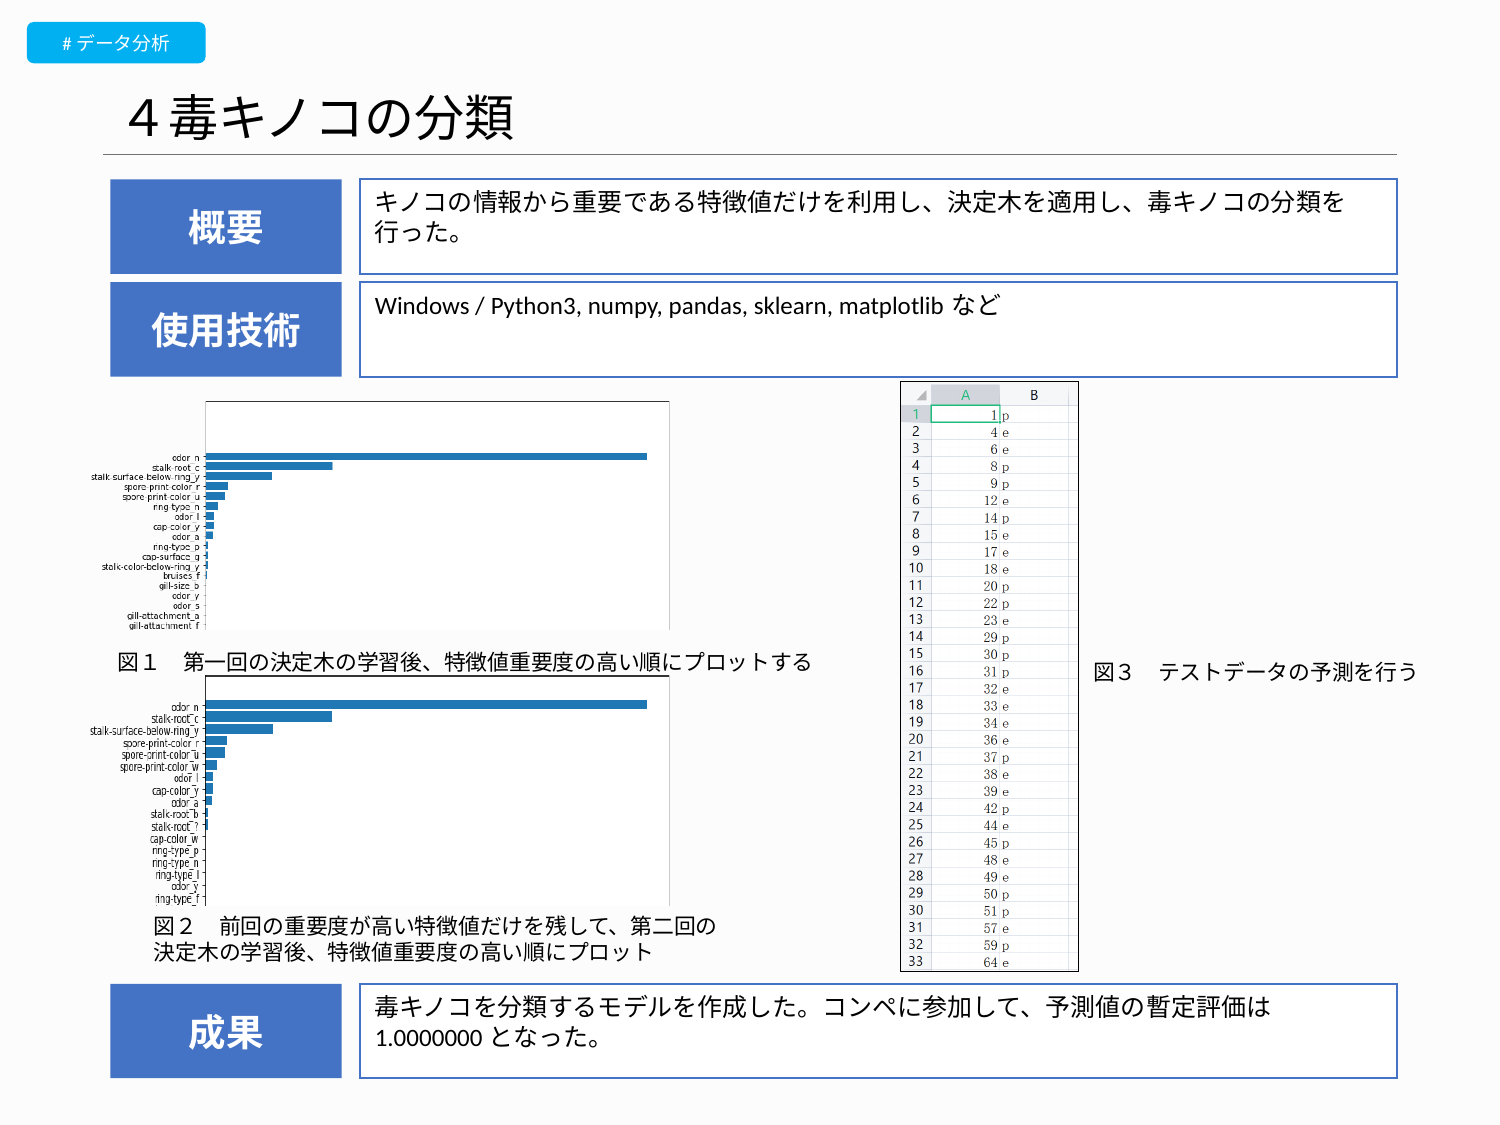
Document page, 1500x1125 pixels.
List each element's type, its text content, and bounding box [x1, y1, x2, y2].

text_box 使用技術 [109, 281, 343, 378]
picture [83, 395, 674, 630]
text_box 毒キノコを分類するモデルを作成した。コンペに参加して、予測値の暫定評価は1.0000000となった。 [359, 983, 1398, 1079]
text_box 成果 [109, 983, 343, 1079]
text_box 図３ テストデータの予測を行う [1079, 651, 1500, 693]
slide_number [1143, 1061, 1482, 1122]
text_box キノコの情報から重要である特徴値だけを利用し、決定木を適用し、毒キノコの分類を行った。 [359, 178, 1398, 275]
title ４毒キノコの分類 [103, 59, 1397, 155]
picture [83, 668, 674, 906]
text_box 図２ 前回の重要度が高い特徴値だけを残して、第二回の決定木の学習後、特徴値重要度の高い順にプロット [139, 905, 733, 973]
text_box 概要 [109, 178, 343, 275]
picture [899, 381, 1079, 972]
text_box Windows / Python3, numpy, pandas, sklearn, matplotlibなど [359, 281, 1398, 378]
text_box 図１ 第一回の決定木の学習後、特徴値重要度の高い順にプロットする [103, 641, 867, 683]
text_box #データ分析 [26, 21, 206, 64]
